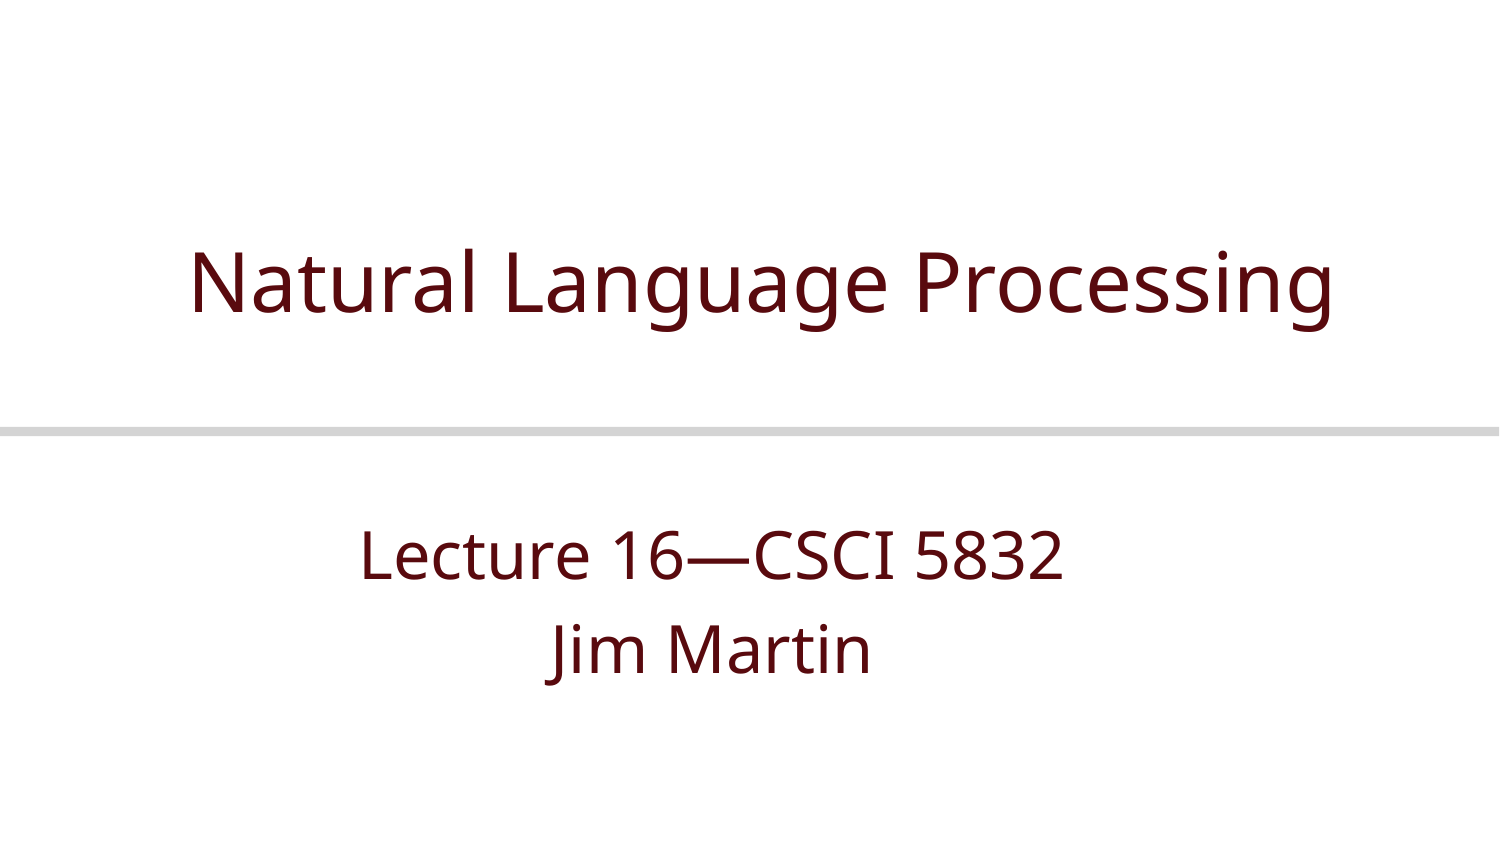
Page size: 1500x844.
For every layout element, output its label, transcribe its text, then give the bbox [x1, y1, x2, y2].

title Natural Language Processing [99, 159, 1425, 300]
subtitle Lecture 16—CSCI 5832 Jim Martin [187, 412, 1238, 629]
